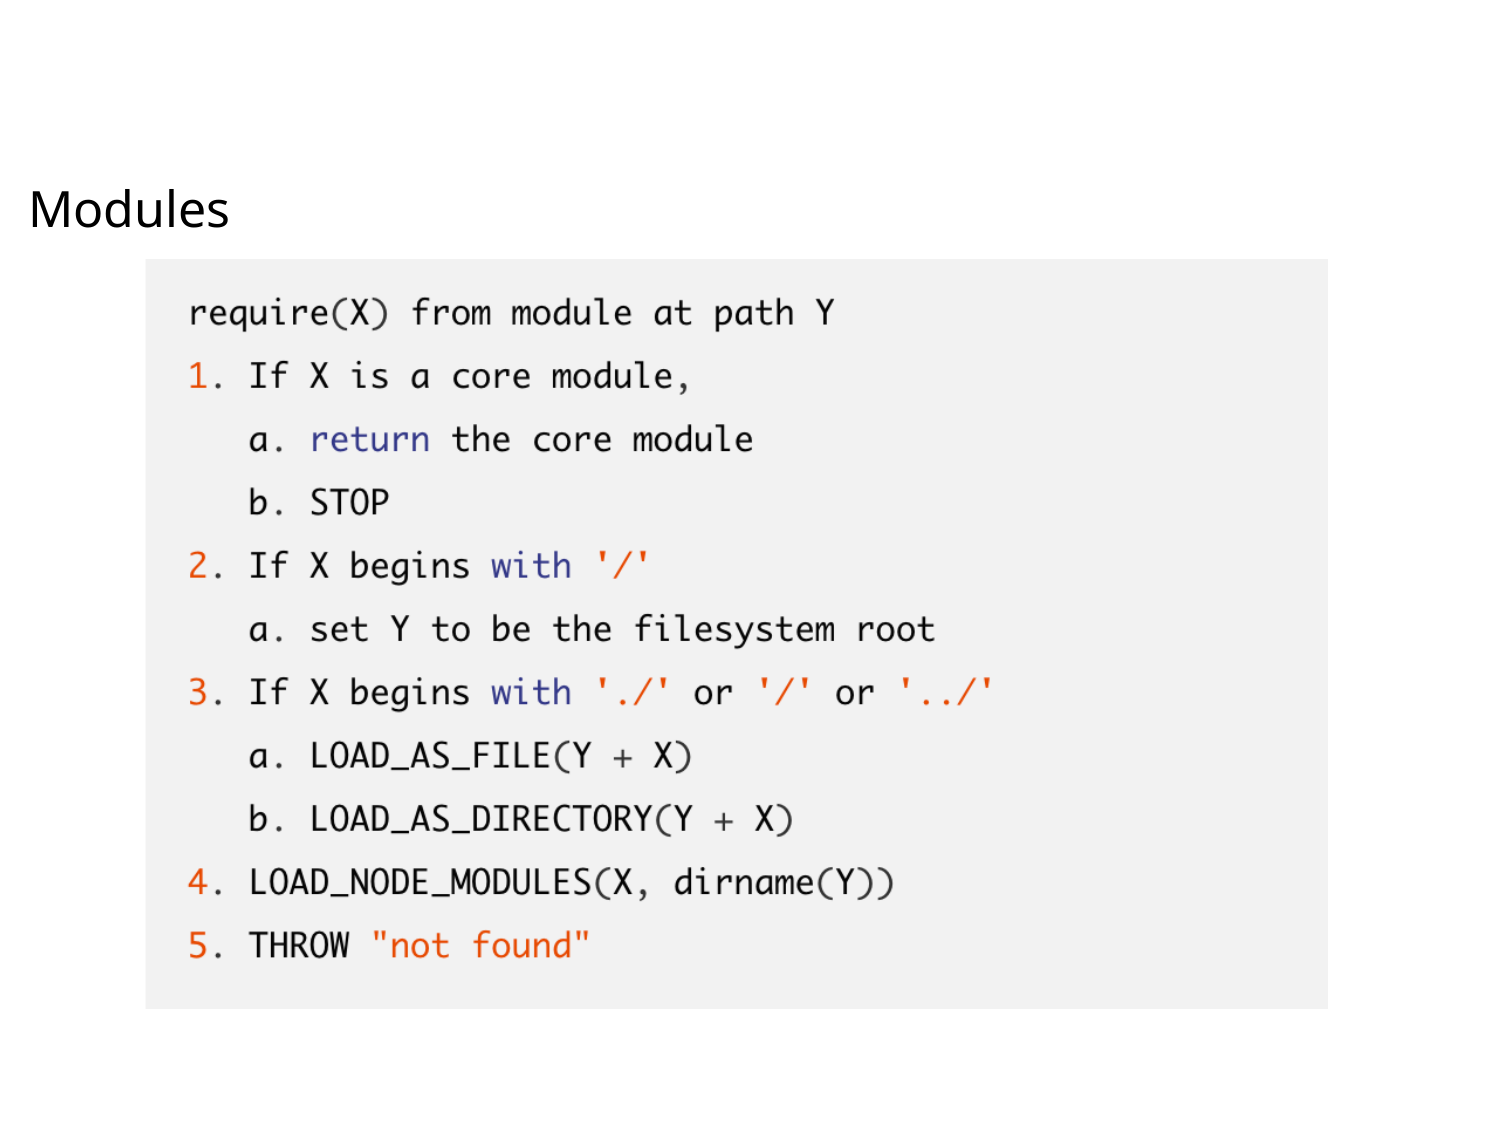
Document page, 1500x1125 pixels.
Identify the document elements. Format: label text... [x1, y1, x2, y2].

text_box Modules [13, 162, 939, 253]
picture [140, 259, 1328, 1009]
